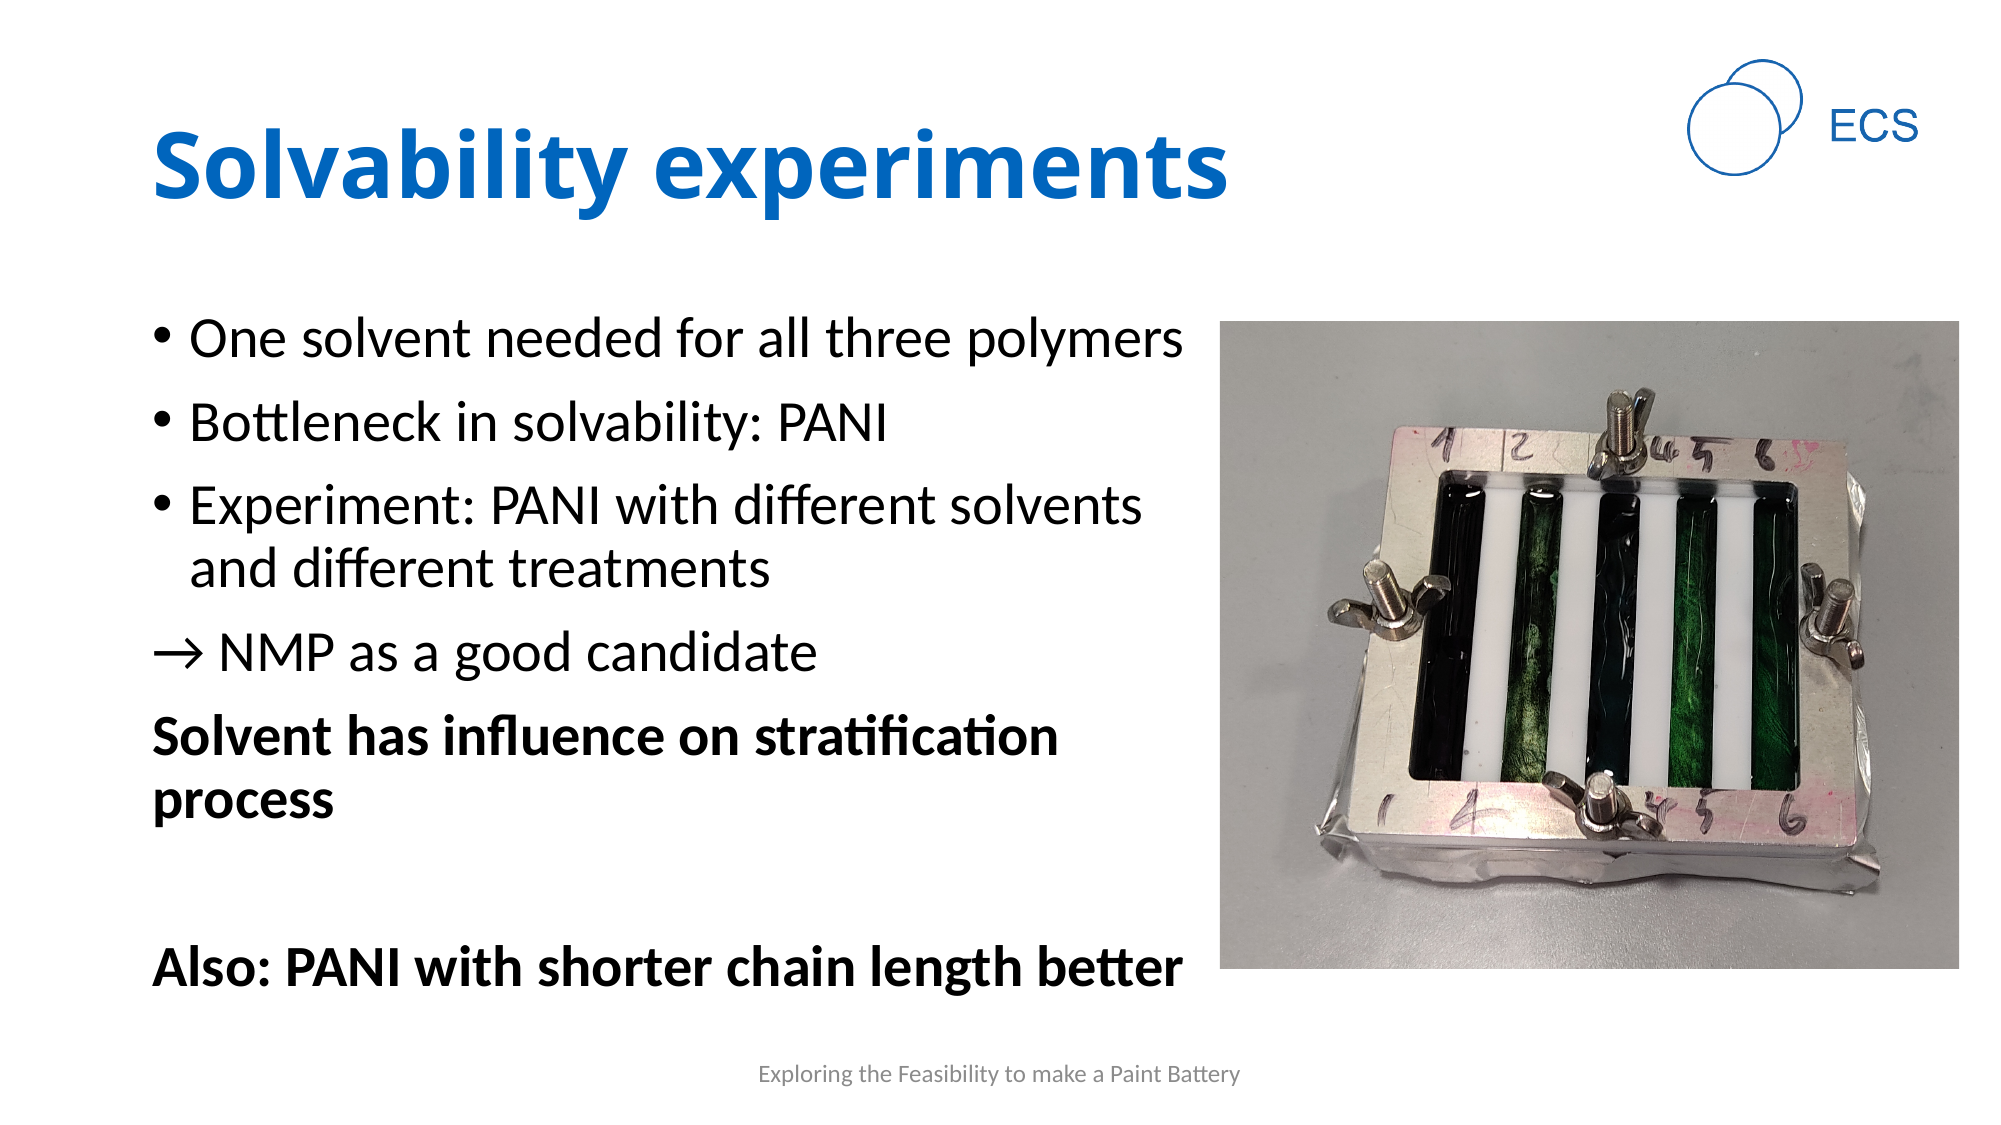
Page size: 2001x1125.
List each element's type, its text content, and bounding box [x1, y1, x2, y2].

footer Exploring the Feasibility to make a Paint Battery [662, 1042, 1338, 1103]
list One solvent needed for all three polymers Bottleneck in solvability: PANI Experiment: PANI with different solvents and different treatments → NMP as a good candidate Solvent has influence on stratification process Also: PANI with shorter chain length better [137, 299, 1220, 1014]
picture [1219, 321, 1960, 969]
picture [1687, 59, 1920, 176]
title Solvability experiments [137, 59, 1863, 278]
